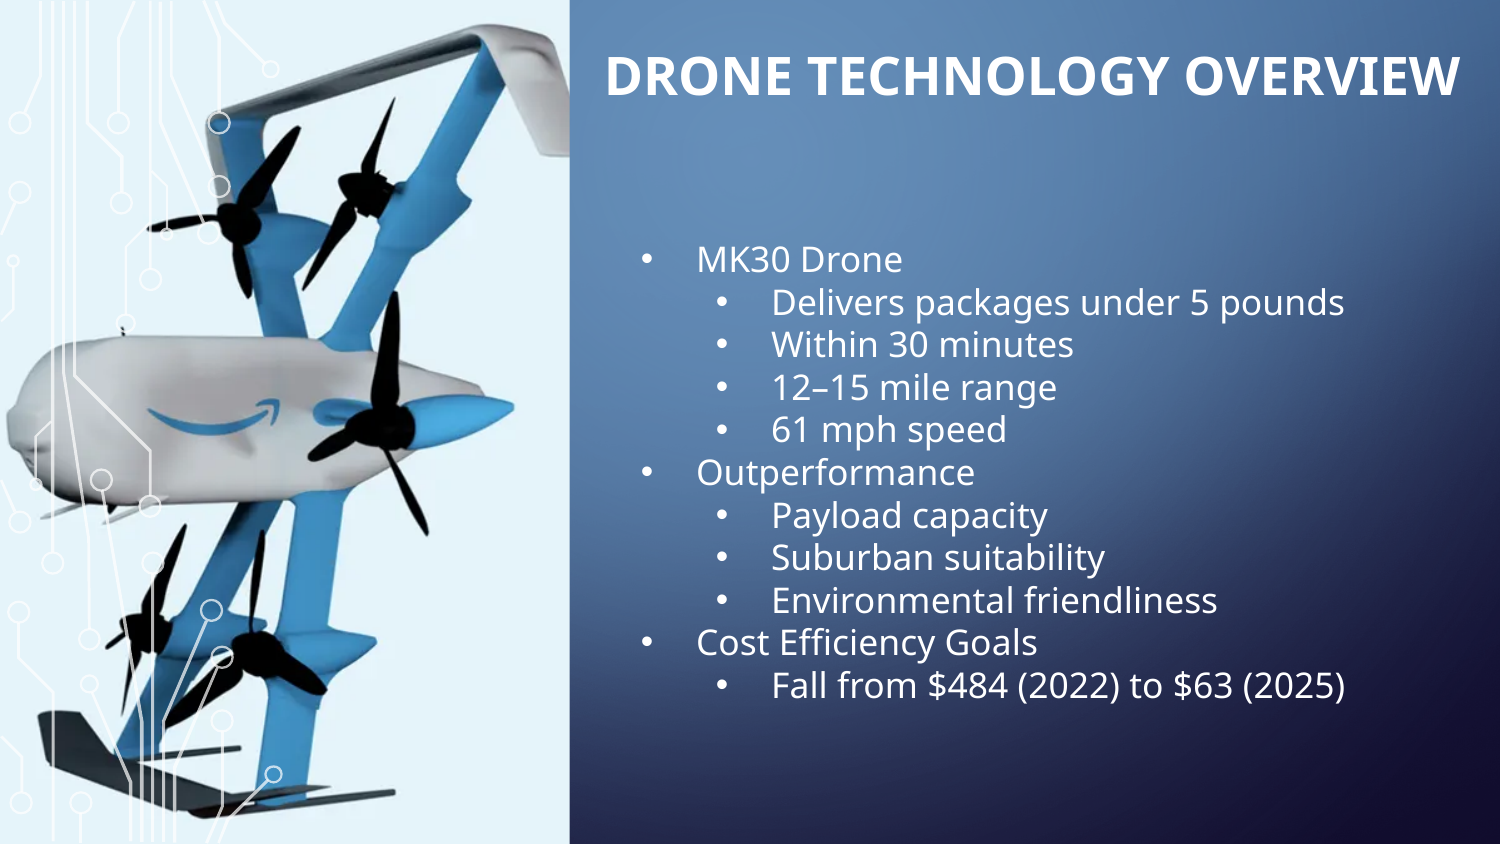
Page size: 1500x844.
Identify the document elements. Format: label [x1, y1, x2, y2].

text_box [572, 0, 1500, 844]
text_box [0, 0, 284, 844]
picture [284, 0, 570, 844]
